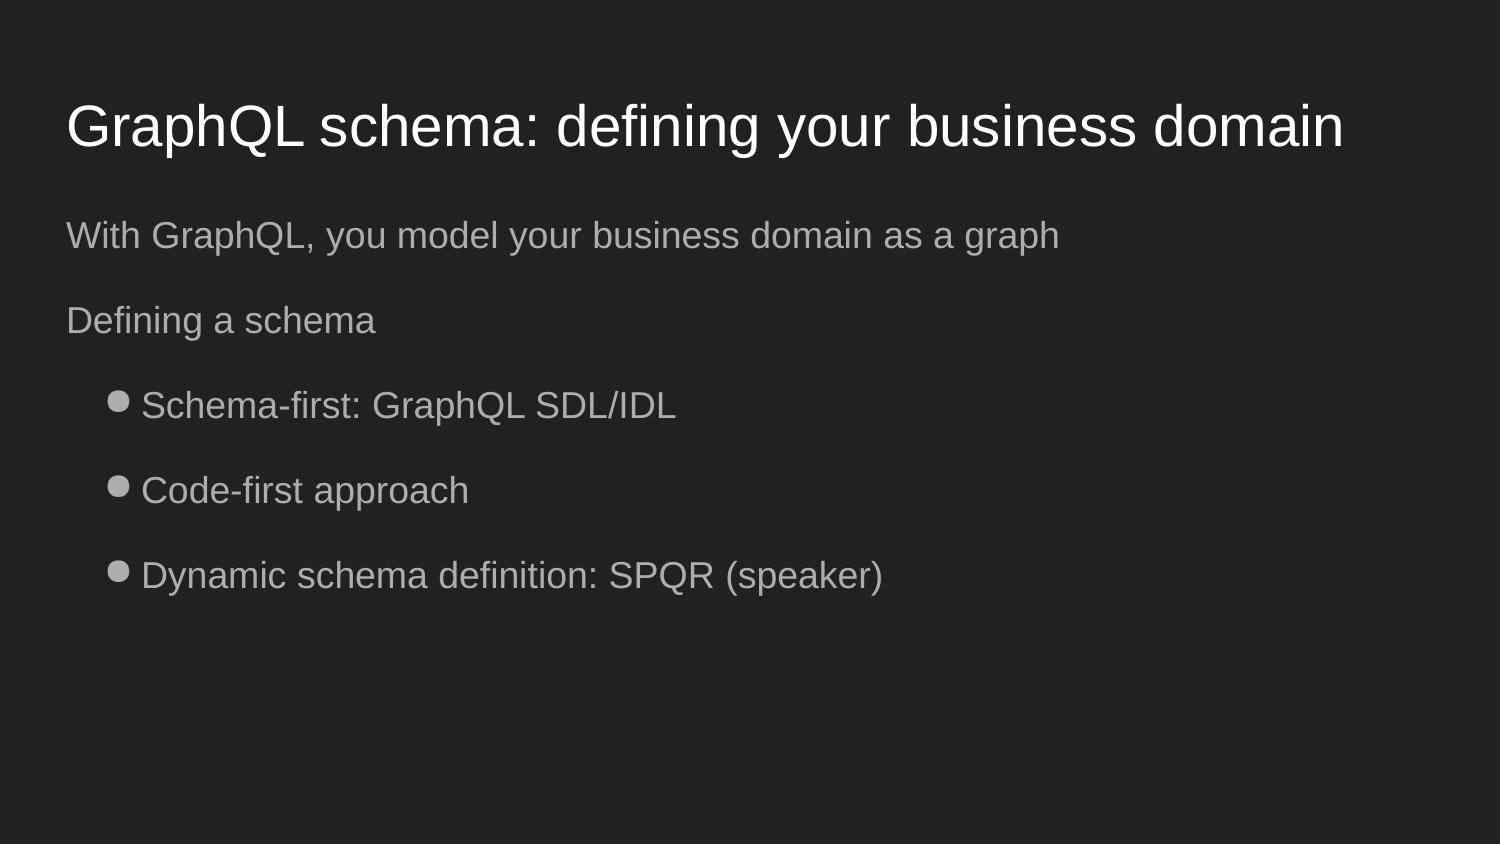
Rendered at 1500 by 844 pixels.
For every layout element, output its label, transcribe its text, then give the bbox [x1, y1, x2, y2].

list With GraphQL, you model your business domain as a graph Defining a schema Schema-first: GraphQL SDL/IDL Code-first approach Dynamic schema definition: SPQR (speaker) [51, 189, 1449, 750]
title GraphQL schema: defining your business domain [51, 72, 1449, 167]
